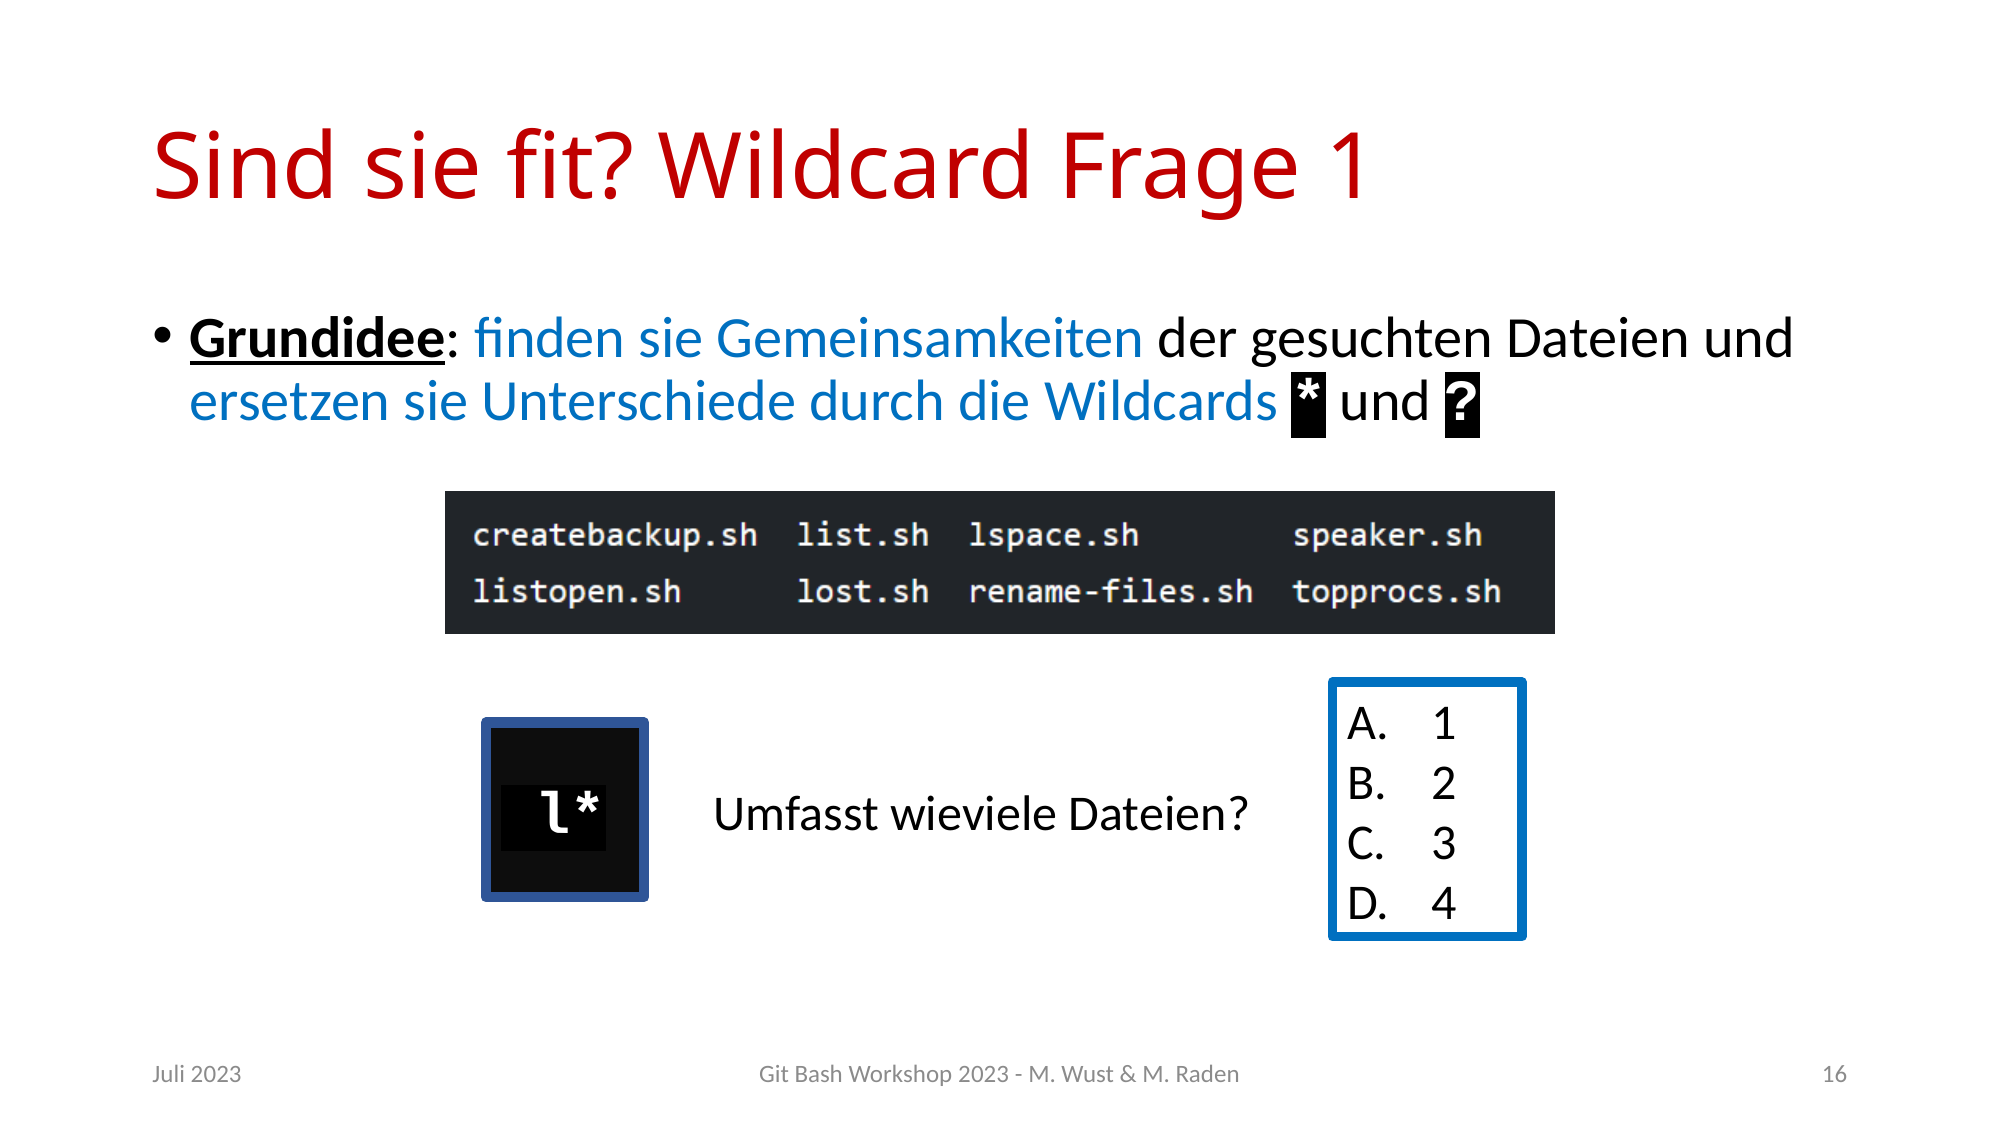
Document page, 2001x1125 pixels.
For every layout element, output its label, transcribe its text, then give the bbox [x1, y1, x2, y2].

text_box 1 2 3 4 [1332, 848, 1522, 937]
footer Git Bash Workshop 2023 - M. Wust & M. Raden [662, 1042, 1338, 1103]
text_box Umfasst wieviele Dateien? [698, 772, 1734, 848]
title Sind sie fit? Wildcard Frage 1 [137, 59, 1863, 278]
text_box l* [486, 722, 645, 898]
slide_number 16 [1412, 1042, 1863, 1103]
list Grundidee: finden sie Gemeinsamkeiten der gesuchten Dateien und ersetzen sie Unterschiede durch die Wildcards * und ? [137, 299, 1863, 1014]
picture [445, 491, 1555, 634]
text_box 1 2 3 4 [1332, 682, 1522, 772]
slide_number Juli 2023 [137, 1042, 588, 1103]
